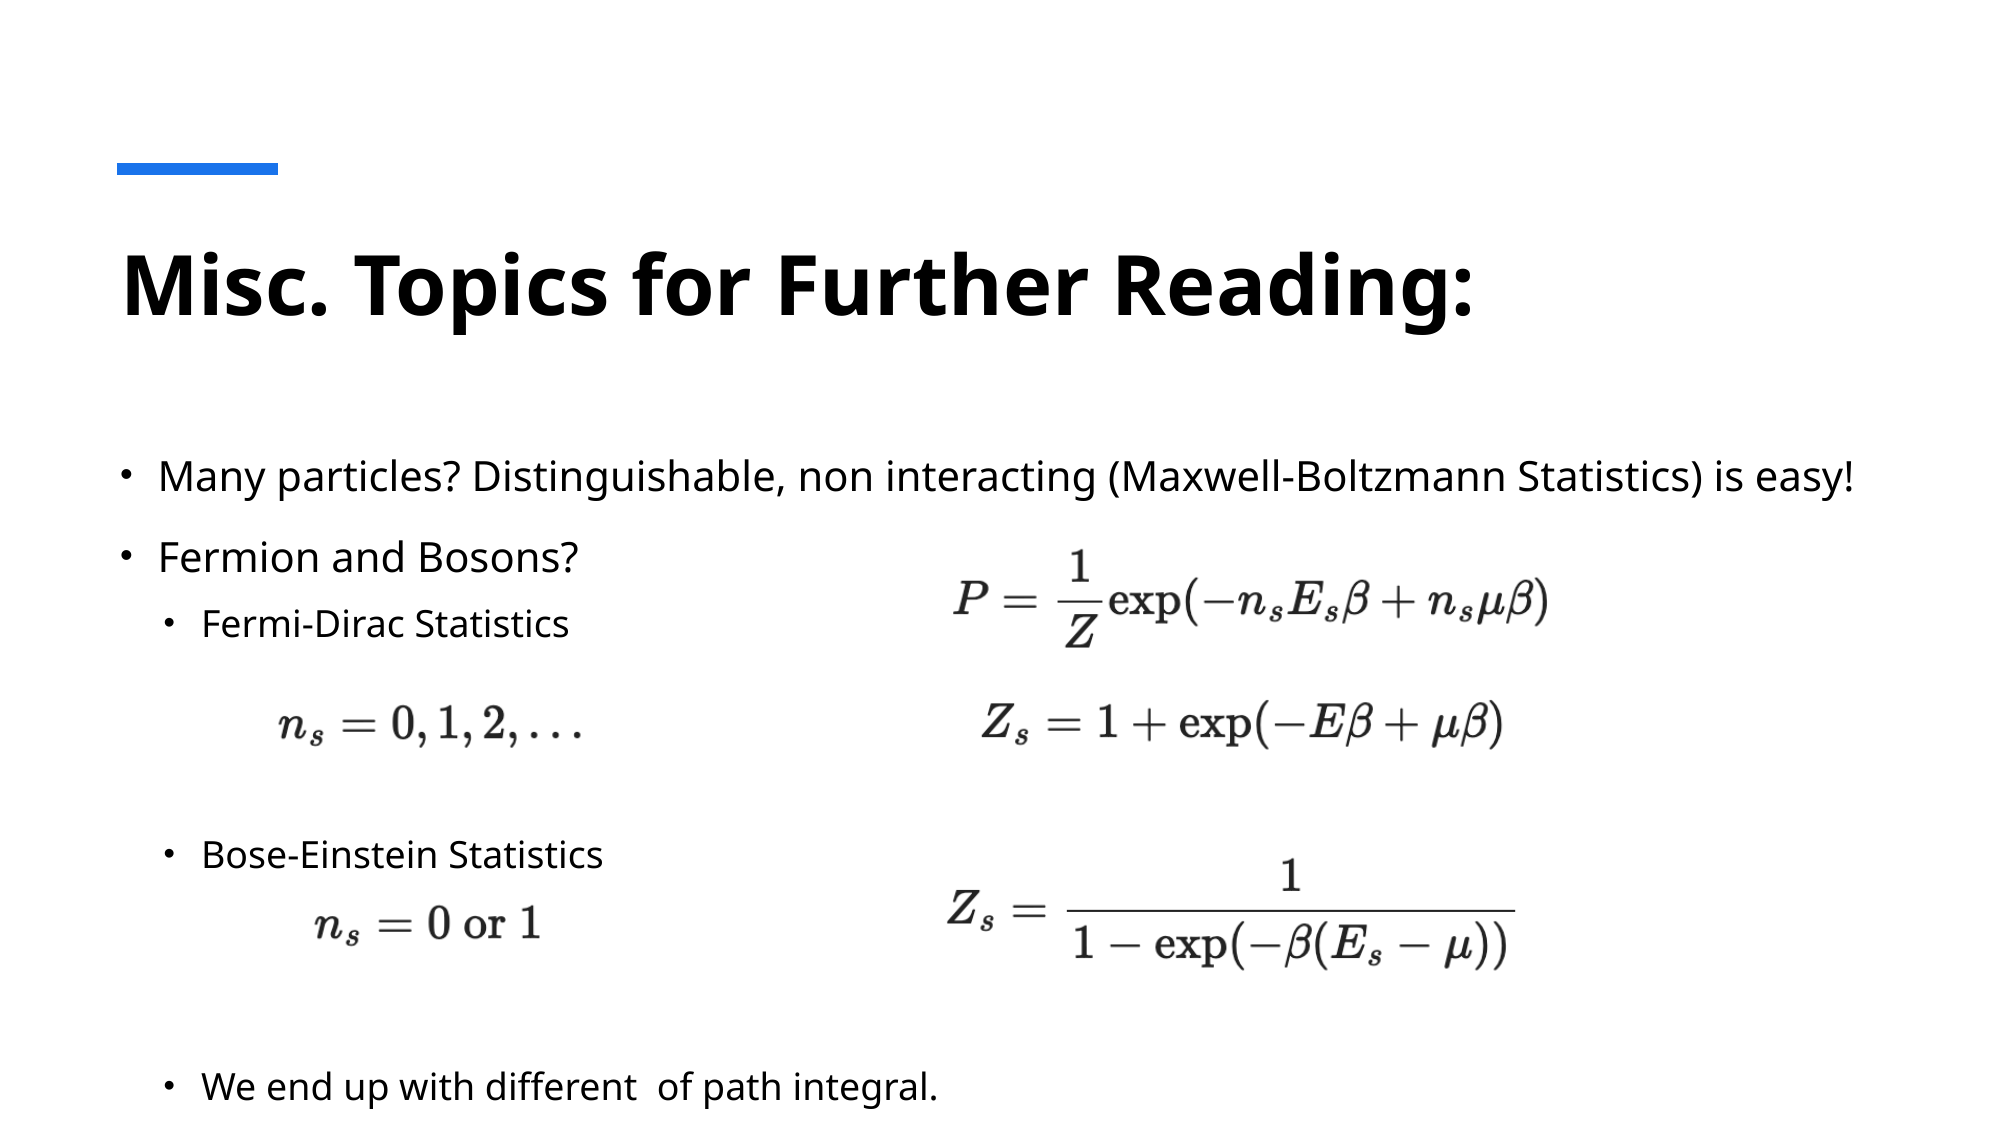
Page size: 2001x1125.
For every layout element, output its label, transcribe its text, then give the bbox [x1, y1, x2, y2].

picture [923, 515, 1574, 791]
title Misc. Topics for Further Reading: [105, 224, 1892, 405]
picture [923, 825, 1584, 1022]
picture [265, 681, 616, 768]
picture [307, 875, 573, 972]
